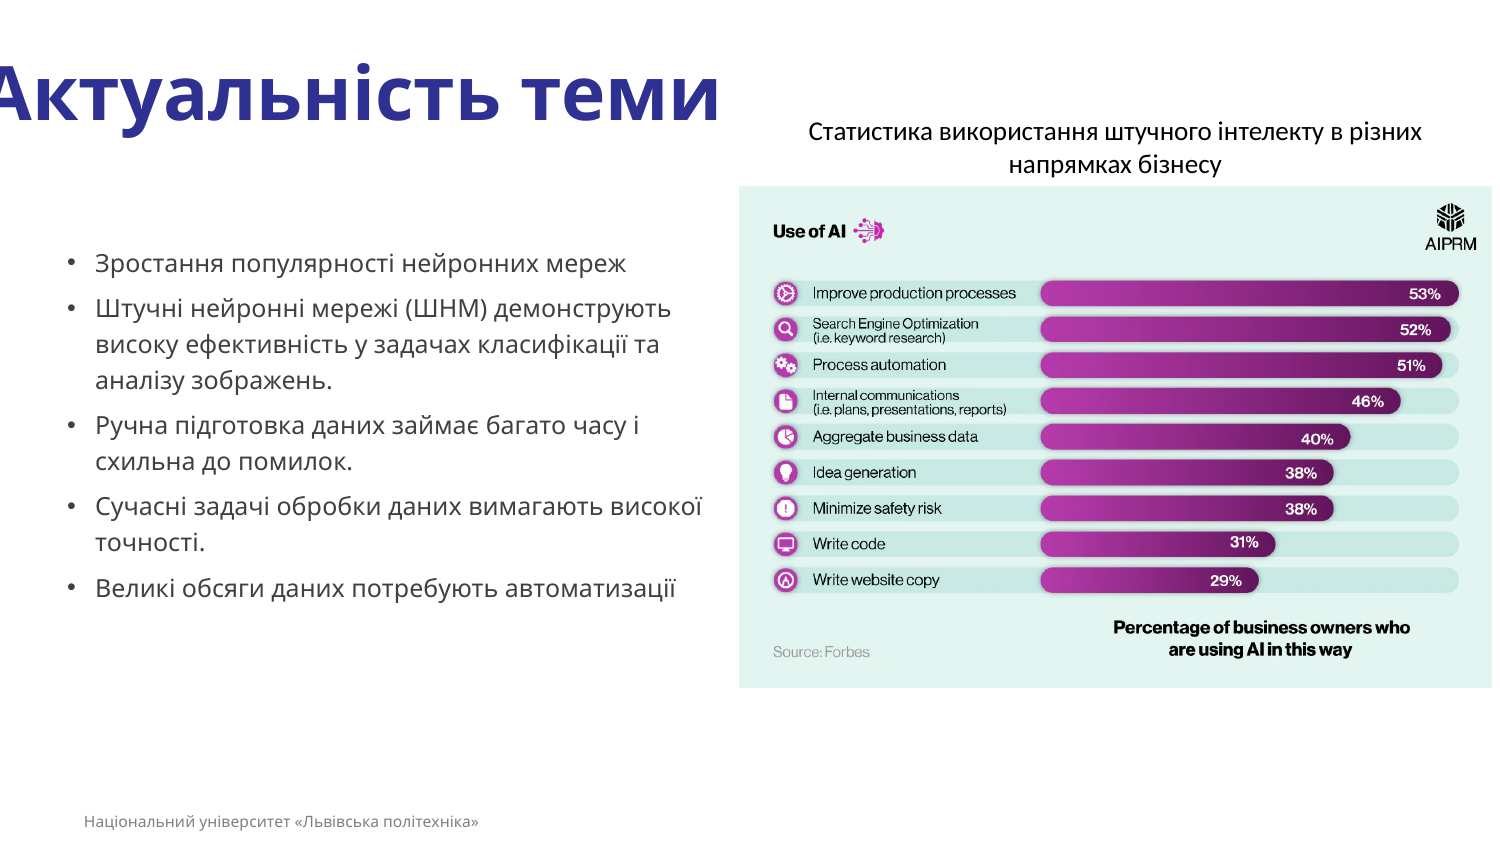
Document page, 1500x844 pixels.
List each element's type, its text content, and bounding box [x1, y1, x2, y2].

text_box Актуальність теми [0, 42, 729, 139]
text_box Зростання популярності нейронних мереж Штучні нейронні мережі (ШНМ) демонструють високу ефективність у задачах класифікації та аналізу зображень. Ручна підготовка даних займає багато часу і схильна до помилок. Сучасні задачі обробки даних вимагають високої точності. Великі обсяги даних потребують автоматизації [61, 238, 716, 651]
text_box Національний університет «Львівська політехніка» [0, 806, 485, 844]
text_box Статистика використання штучного інтелекту в різних напрямках бізнесу [775, 106, 1456, 186]
picture [739, 186, 1492, 688]
